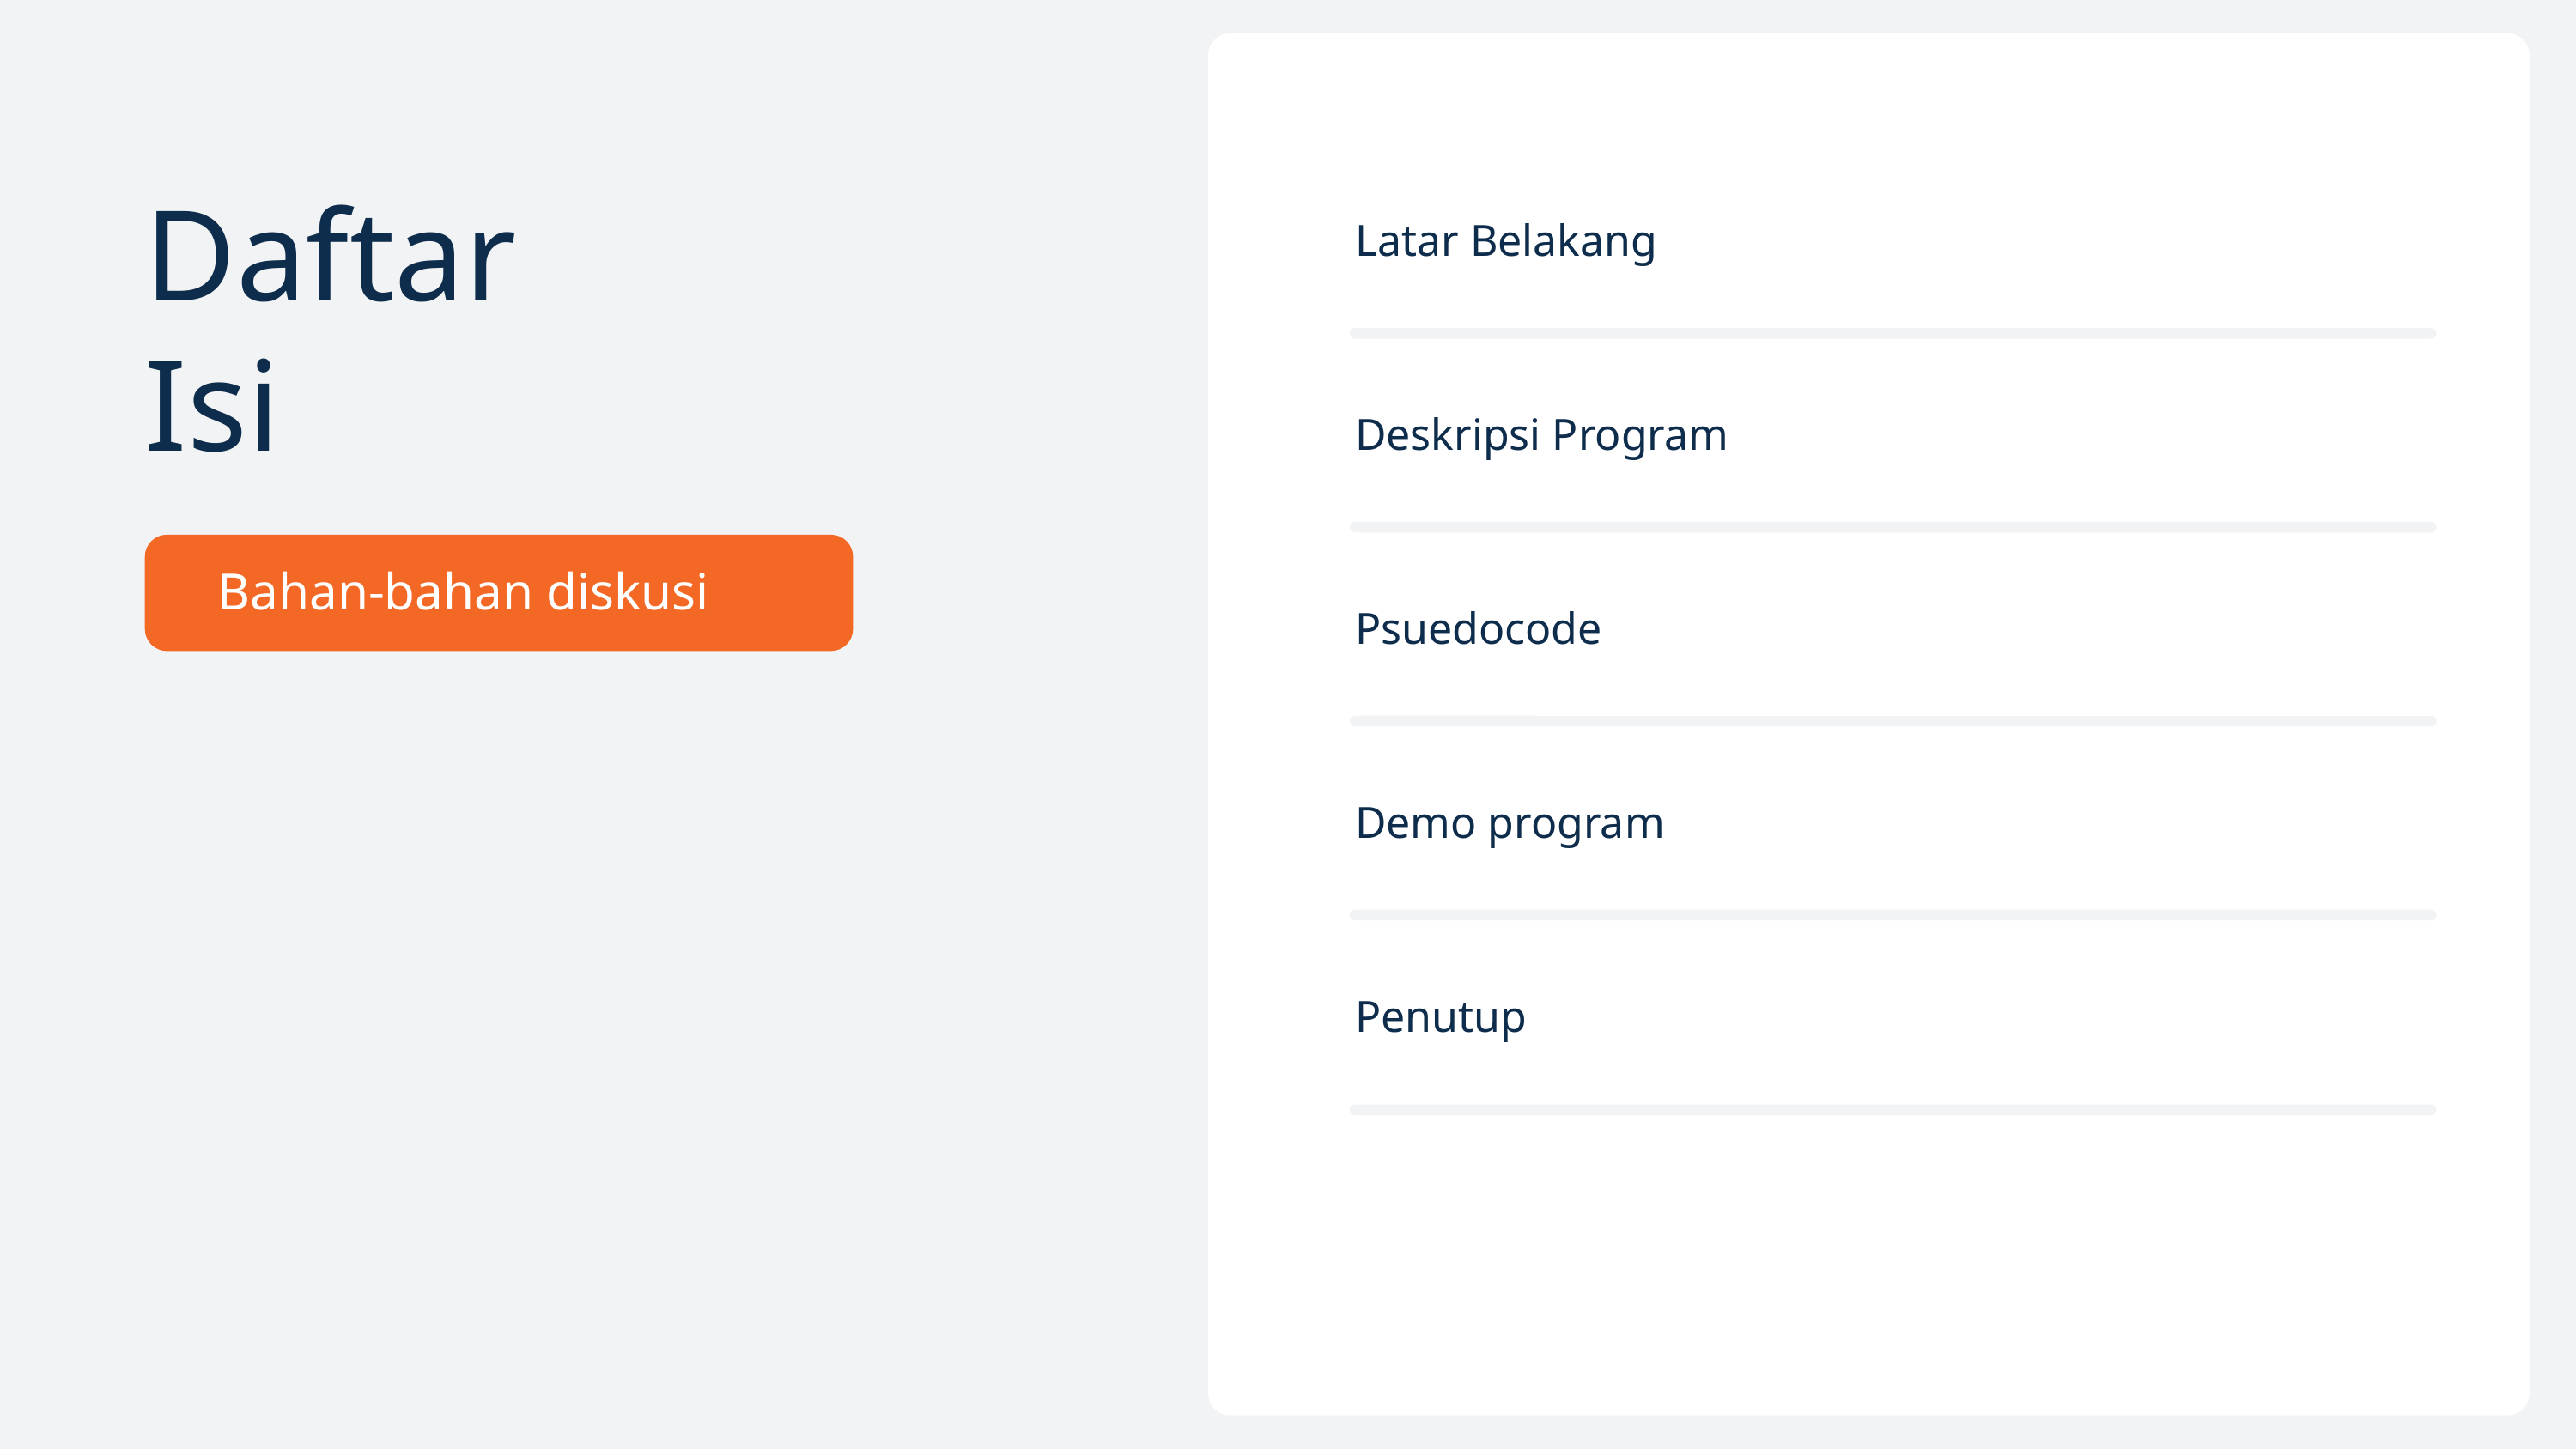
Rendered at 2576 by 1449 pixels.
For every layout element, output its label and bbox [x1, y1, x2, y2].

text_box [144, 175, 1015, 652]
text_box [1207, 33, 2530, 1416]
